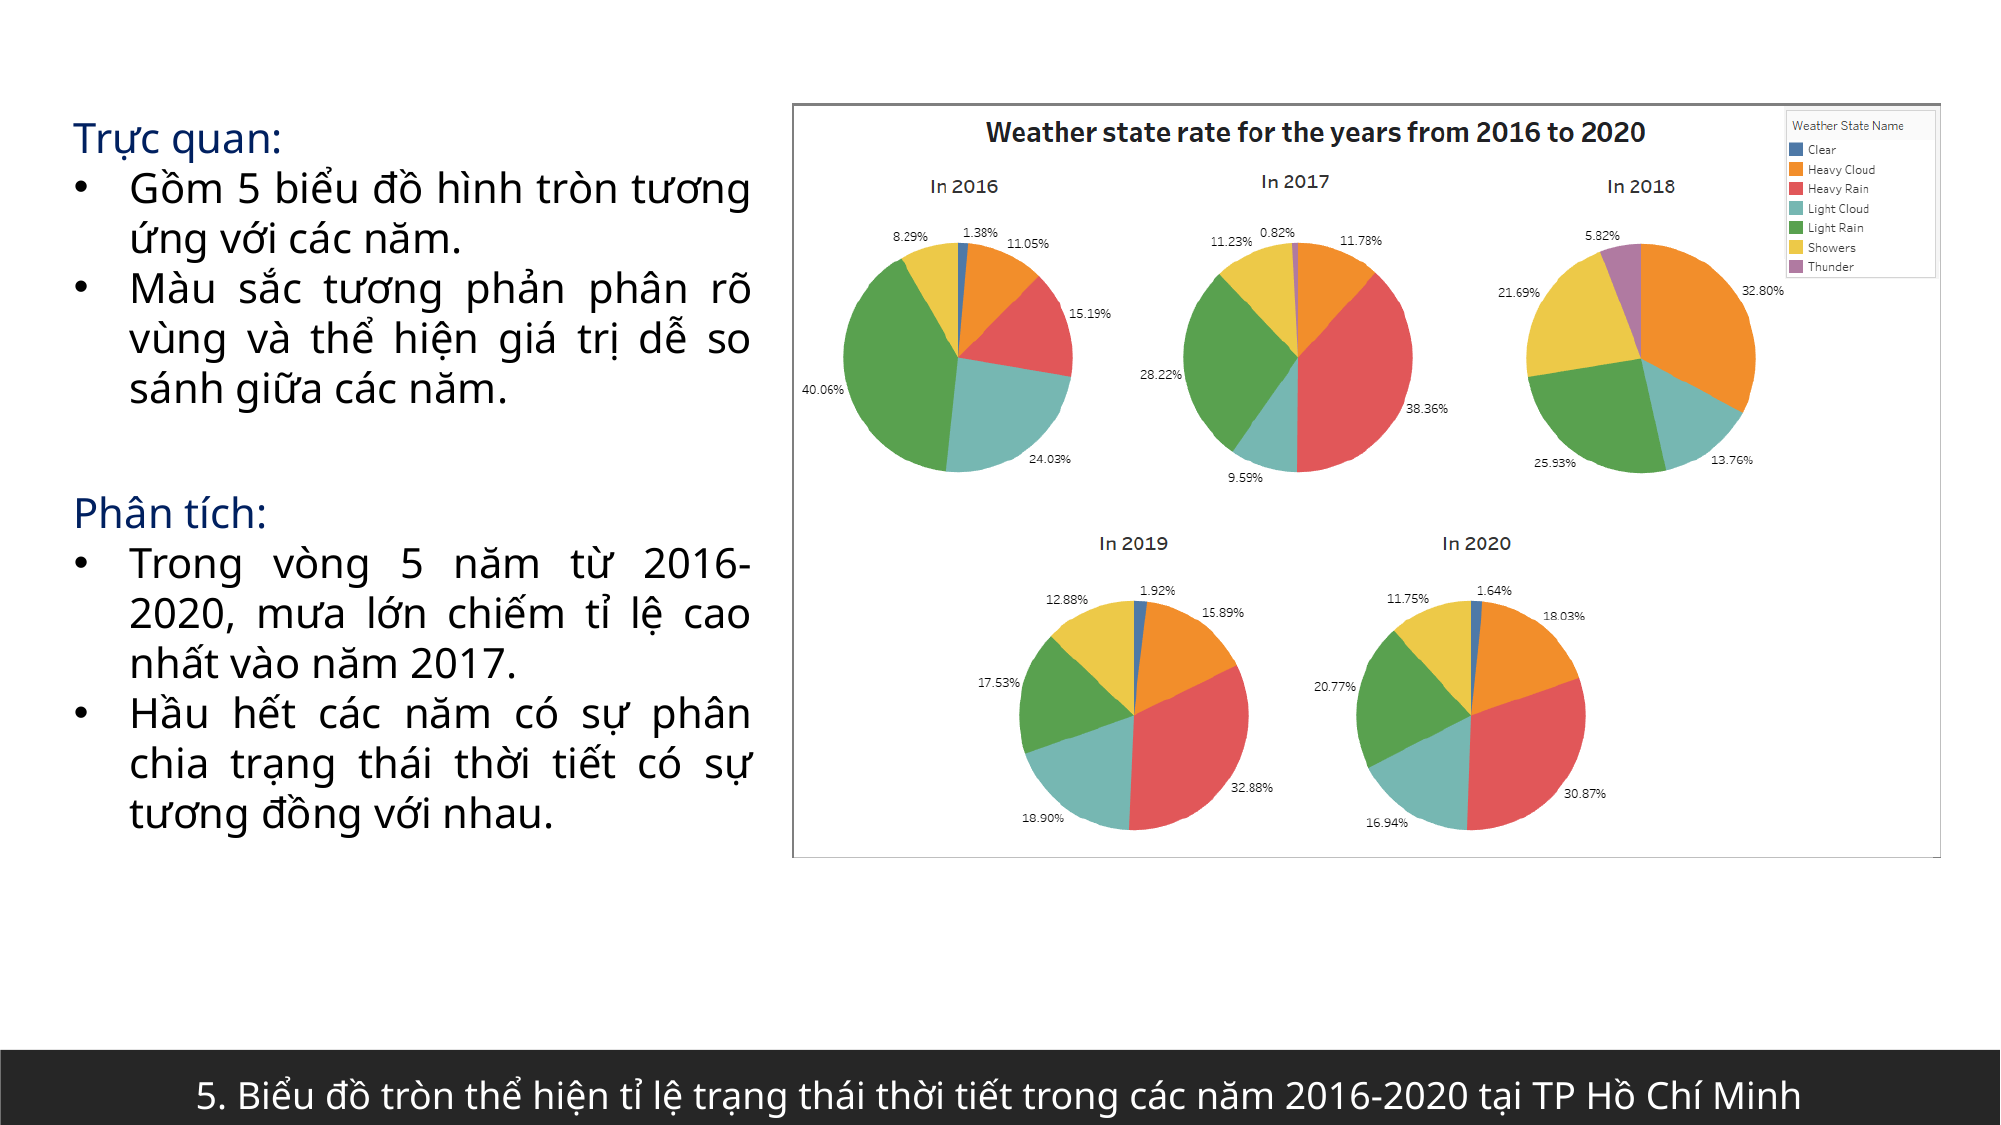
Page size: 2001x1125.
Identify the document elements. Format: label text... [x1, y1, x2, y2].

picture [792, 103, 1942, 859]
text_box Phân tích: Trong vòng 5 năm từ 2016-2020, mưa lớn chiếm tỉ lệ cao nhất vào năm 2017. Hầu hết các năm có sự phân chia trạng thái thời tiết có sự tương đồng với nhau. [58, 479, 768, 845]
text_box 5. Biểu đồ tròn thể hiện tỉ lệ trạng thái thời tiết trong các năm 2016-2020 tại TP Hồ Chí Minh [180, 1064, 1819, 1125]
text_box Trực quan: Gồm 5 biểu đồ hình tròn tương ứng với các năm. Màu sắc tương phản phân rõ vùng và thể hiện giá trị dễ so sánh giữa các năm. [58, 103, 768, 419]
